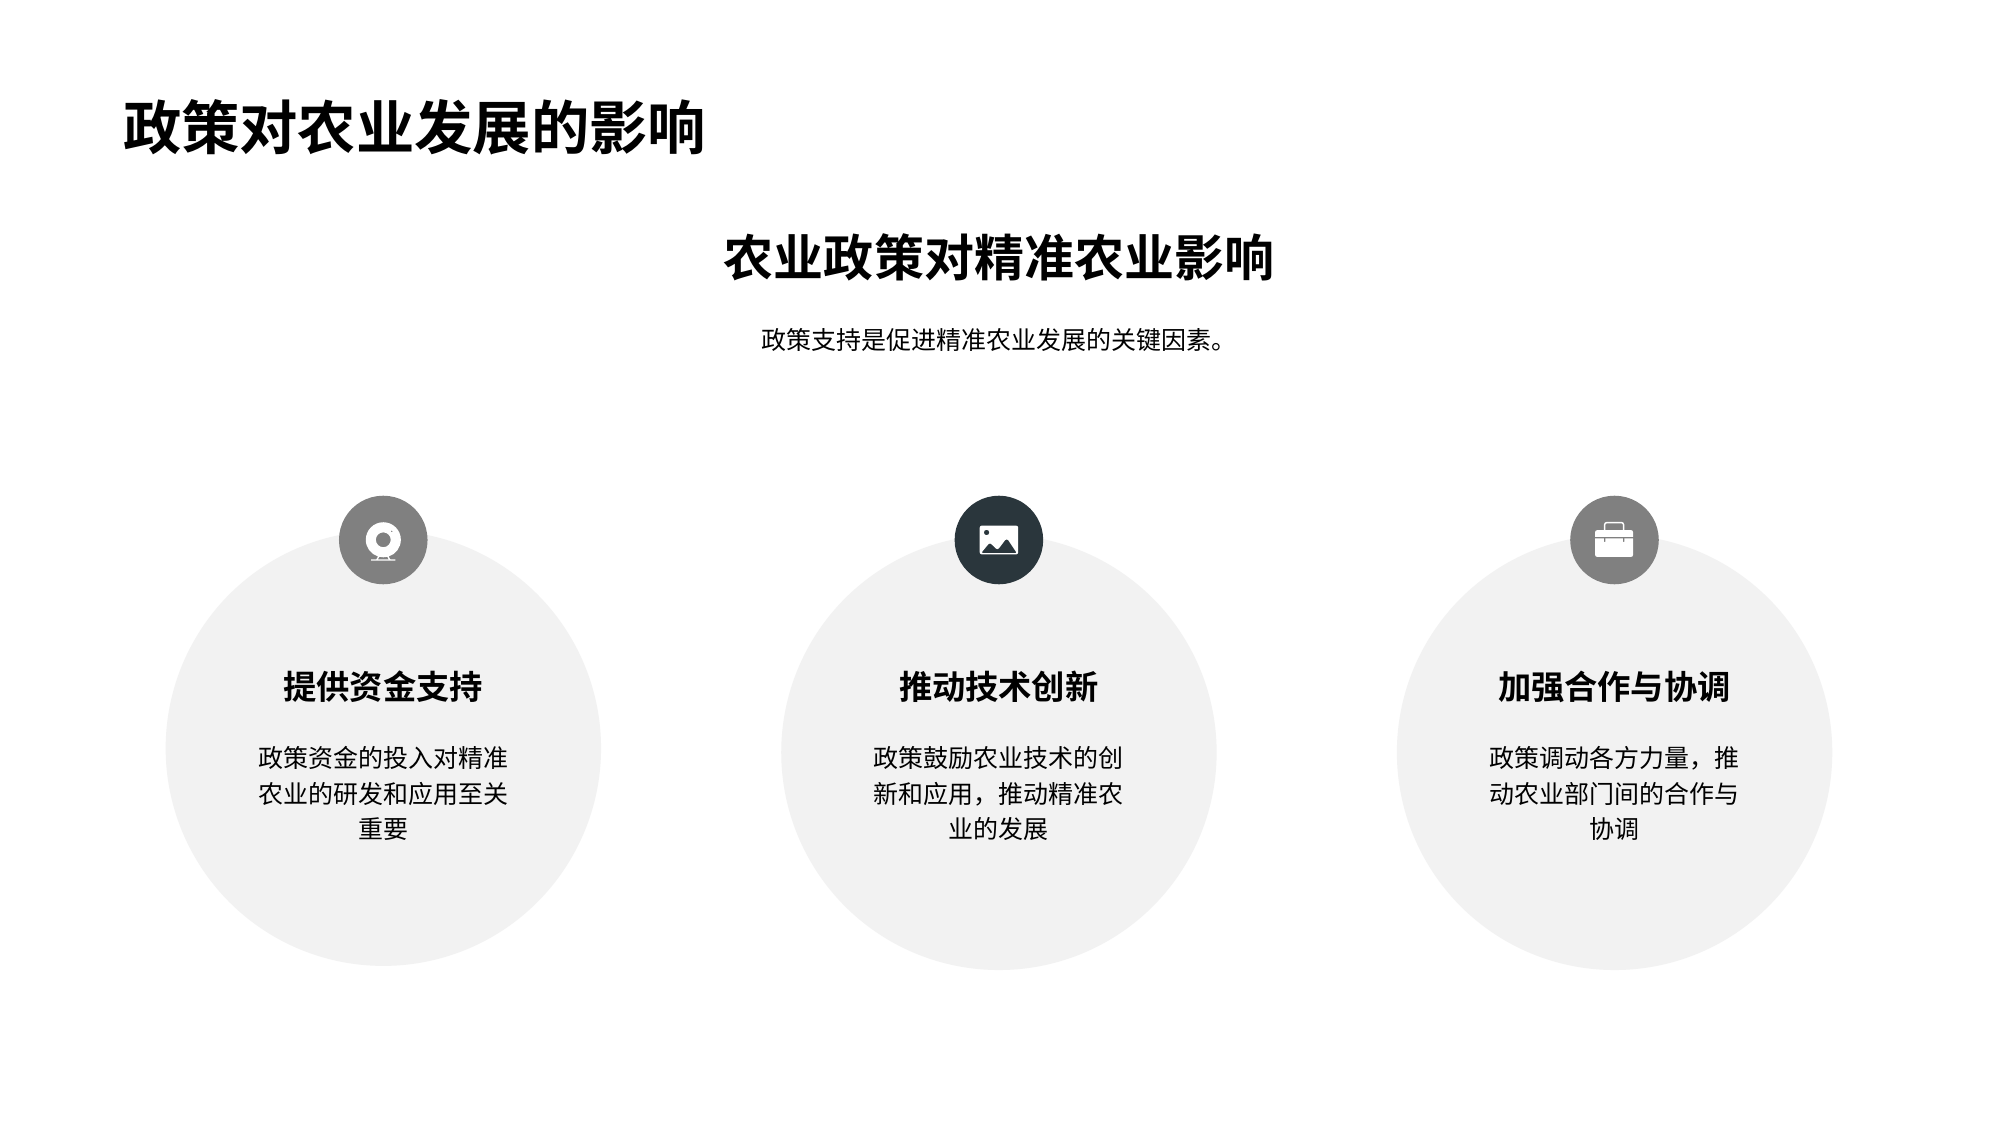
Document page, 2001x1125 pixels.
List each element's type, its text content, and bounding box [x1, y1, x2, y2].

title 政策对农业发展的影响 [108, 0, 1890, 169]
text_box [108, 185, 1890, 971]
